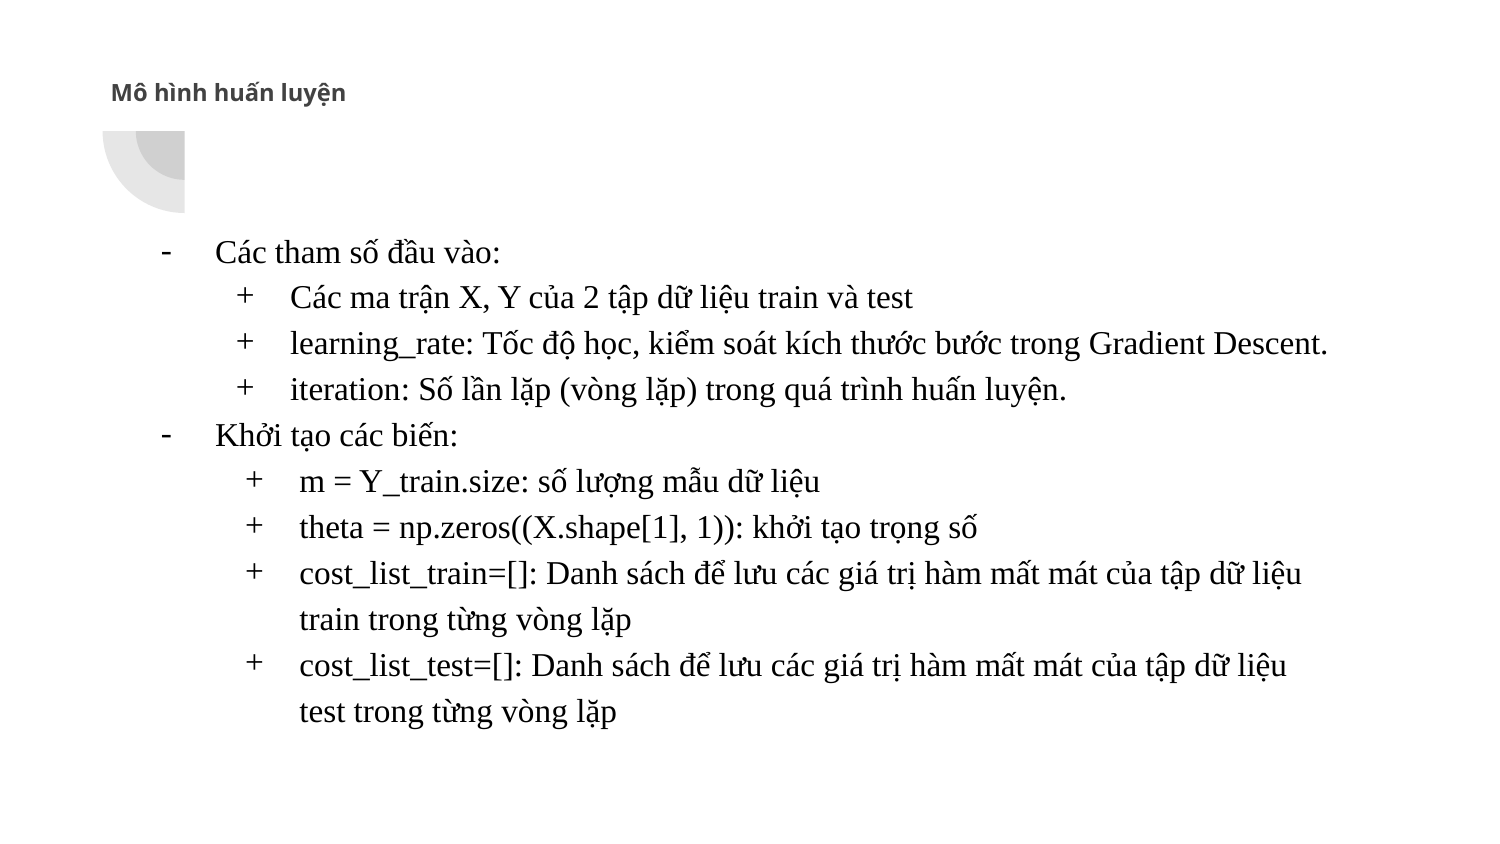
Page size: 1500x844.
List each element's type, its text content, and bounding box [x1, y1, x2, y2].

title Mô hình huấn luyện [95, 62, 494, 122]
text_box Các tham số đầu vào: Các ma trận X, Y của 2 tập dữ liệu train và test learning_rate: Tốc độ học, kiểm soát kích thước bước trong Gradient Descent. iteration: Số lần lặp (vòng lặp) trong quá trình huấn luyện. Khởi tạo các biến: m = Y_train.size: số lượng mẫu dữ liệu theta = np.zeros((X.shape[1], 1)): khởi tạo trọng số cost_list_train=[]: Danh sách để lưu các giá trị hàm mất mát của tập dữ liệu train trong từng vòng lặp cost_list_test=[]: Danh sách để lưu các giá trị hàm mất mát của tập dữ liệu test trong từng vòng lặp [124, 208, 1351, 744]
